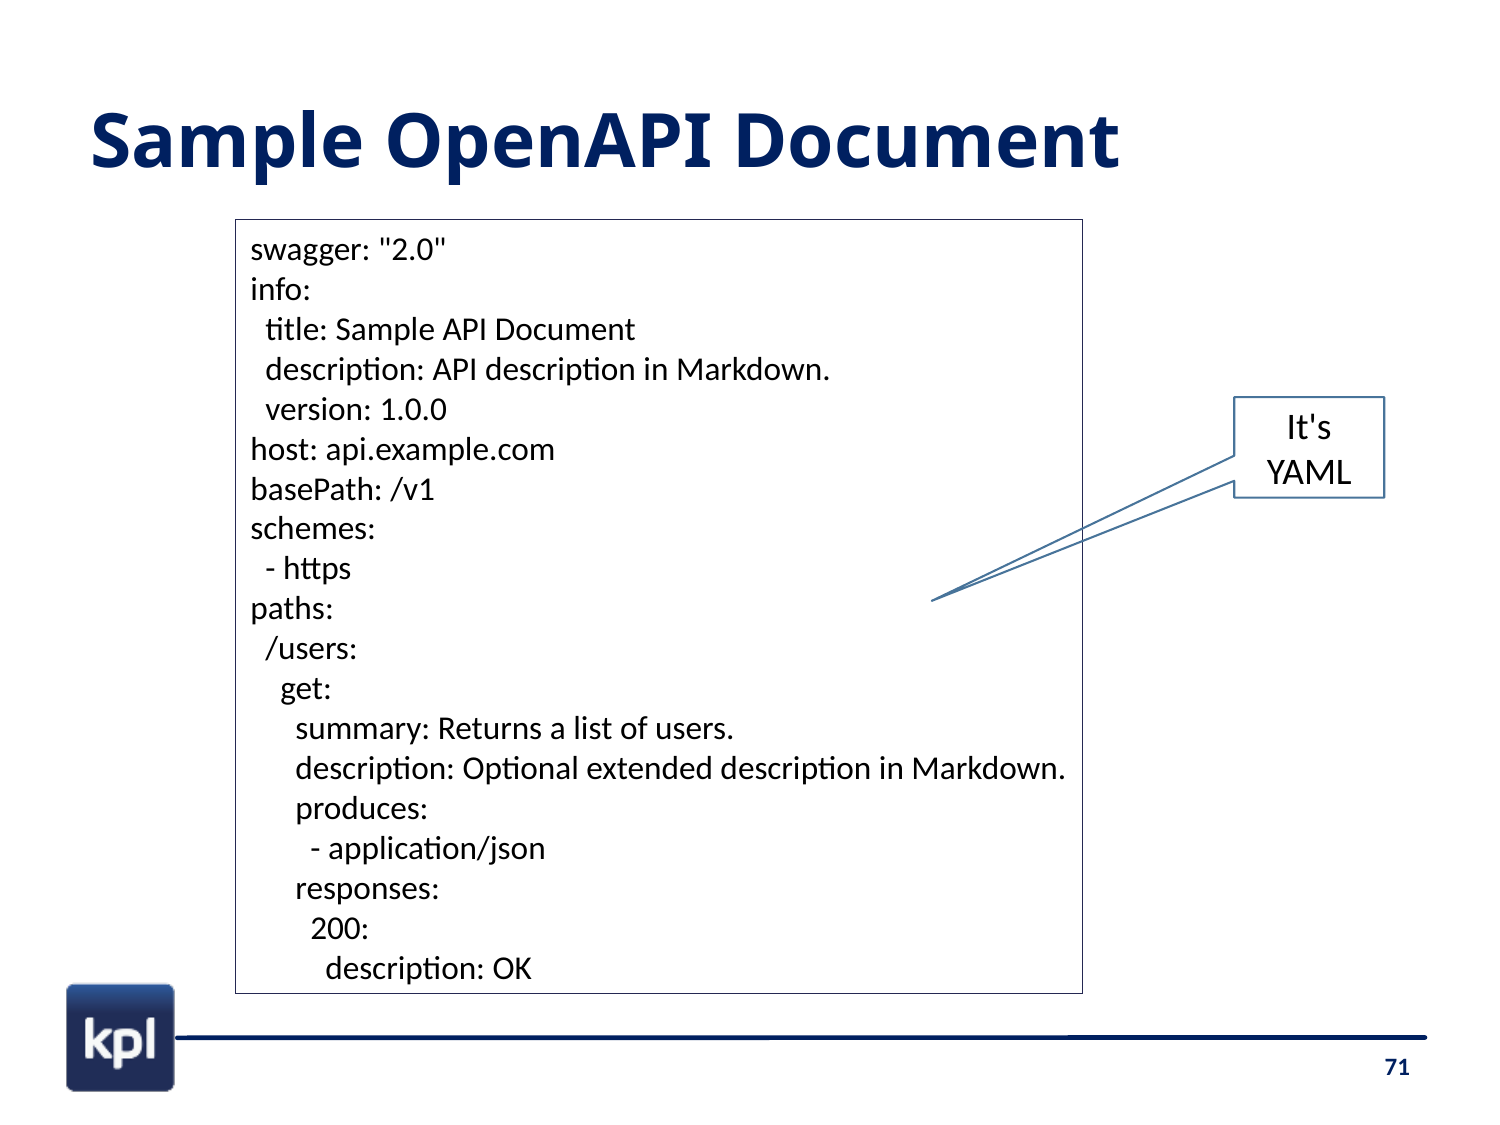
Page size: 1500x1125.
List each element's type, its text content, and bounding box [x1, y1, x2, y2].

slide_number 71 [987, 1042, 1425, 1103]
text_box swagger: "2.0" info: title: Sample API Document description: API description in Markdown. version: 1.0.0 host: api.example.com basePath: /v1 schemes: - https paths: /users: get: summary: Returns a list of users. description: Optional extended description in Markdown. produces: - application/json responses: 200: description: OK [235, 219, 1083, 994]
picture [62, 980, 178, 1095]
title Sample OpenAPI Document [75, 43, 1436, 233]
text_box It's YAML [928, 393, 1389, 605]
